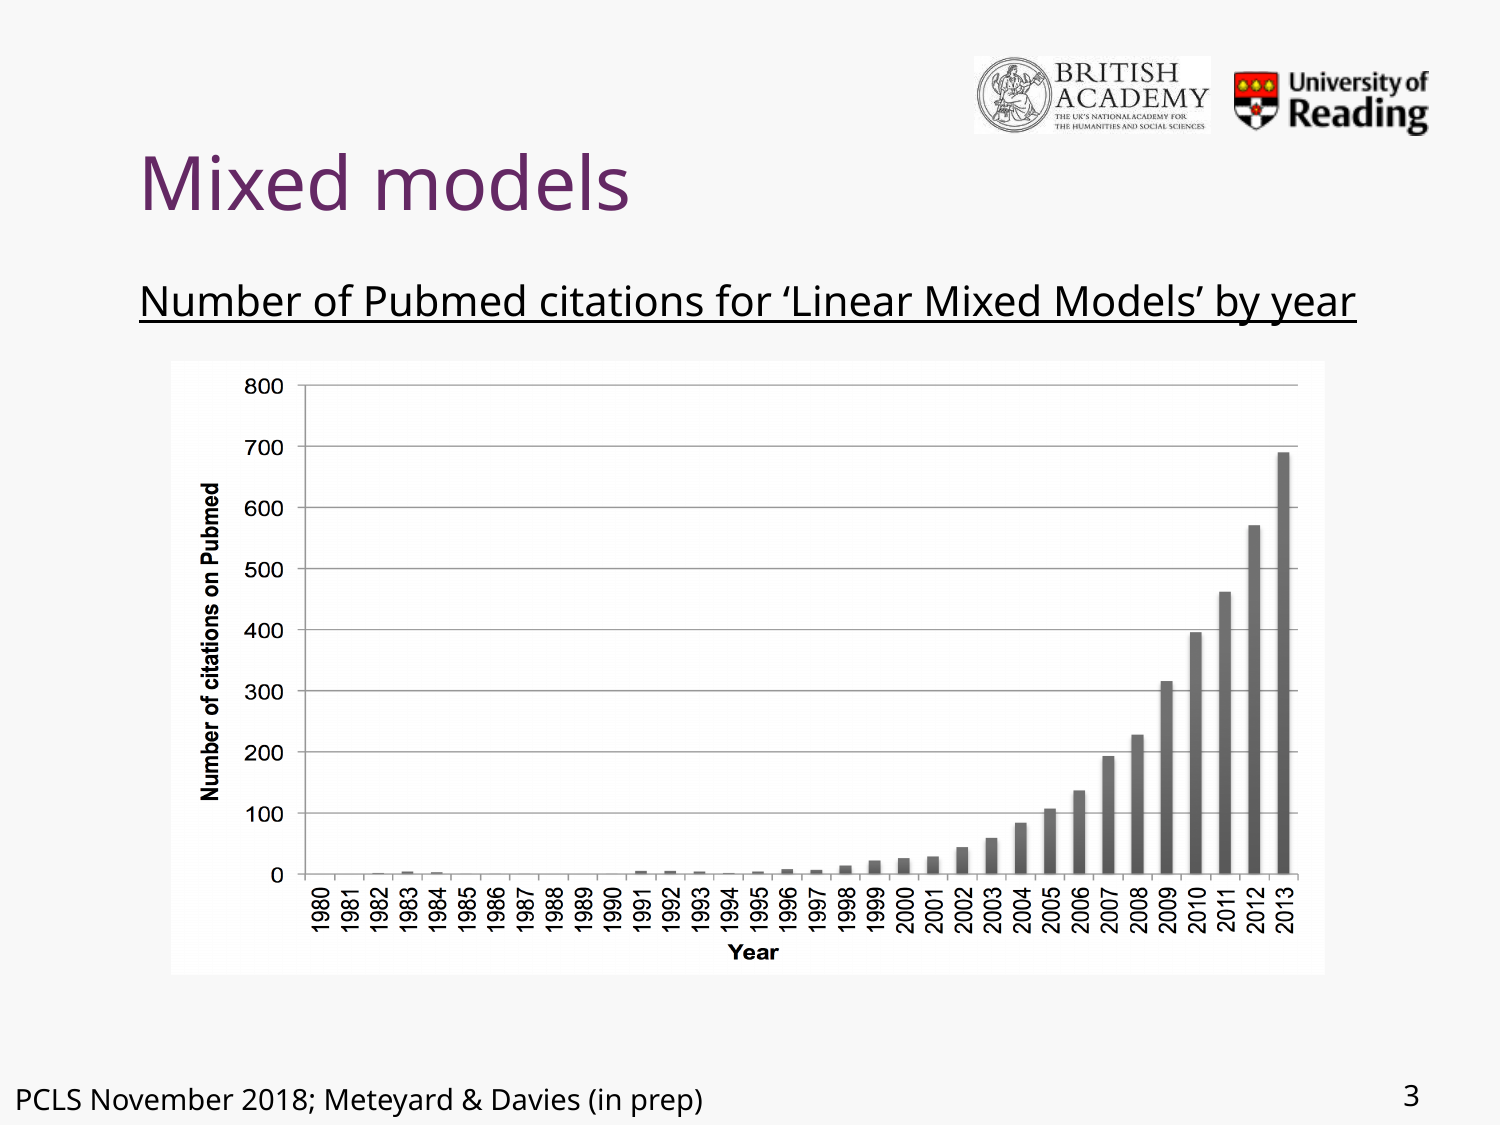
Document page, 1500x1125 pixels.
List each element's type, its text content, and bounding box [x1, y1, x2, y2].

list Number of Pubmed citations for ‘Linear Mixed Models’ by year [123, 262, 1425, 975]
picture [1234, 71, 1429, 136]
slide_number 3 [1324, 1069, 1436, 1125]
picture [170, 361, 1325, 976]
title Mixed models [123, 45, 1140, 233]
